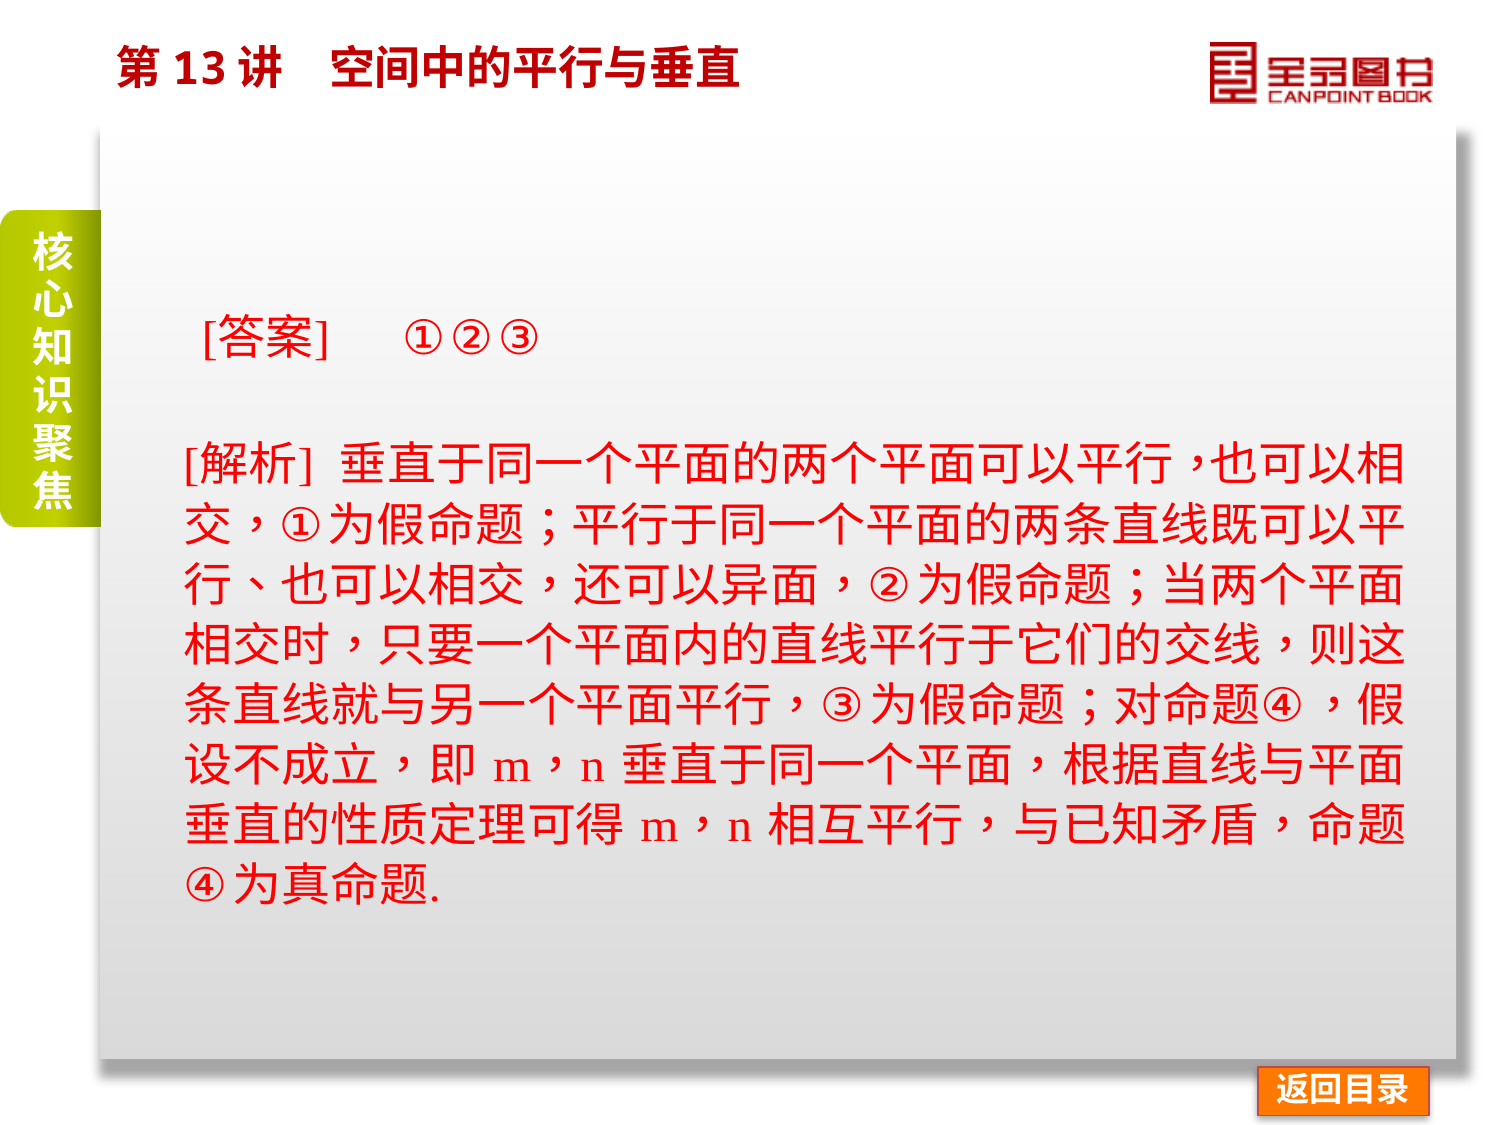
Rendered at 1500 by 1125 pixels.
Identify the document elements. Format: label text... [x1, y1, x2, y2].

title 第13讲 空间中的平行与垂直 [100, 27, 1199, 106]
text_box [153, 306, 783, 431]
text_box 返回目录 [1257, 1066, 1430, 1116]
picture [1210, 42, 1433, 104]
picture [0, 210, 101, 528]
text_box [182, 434, 1407, 946]
